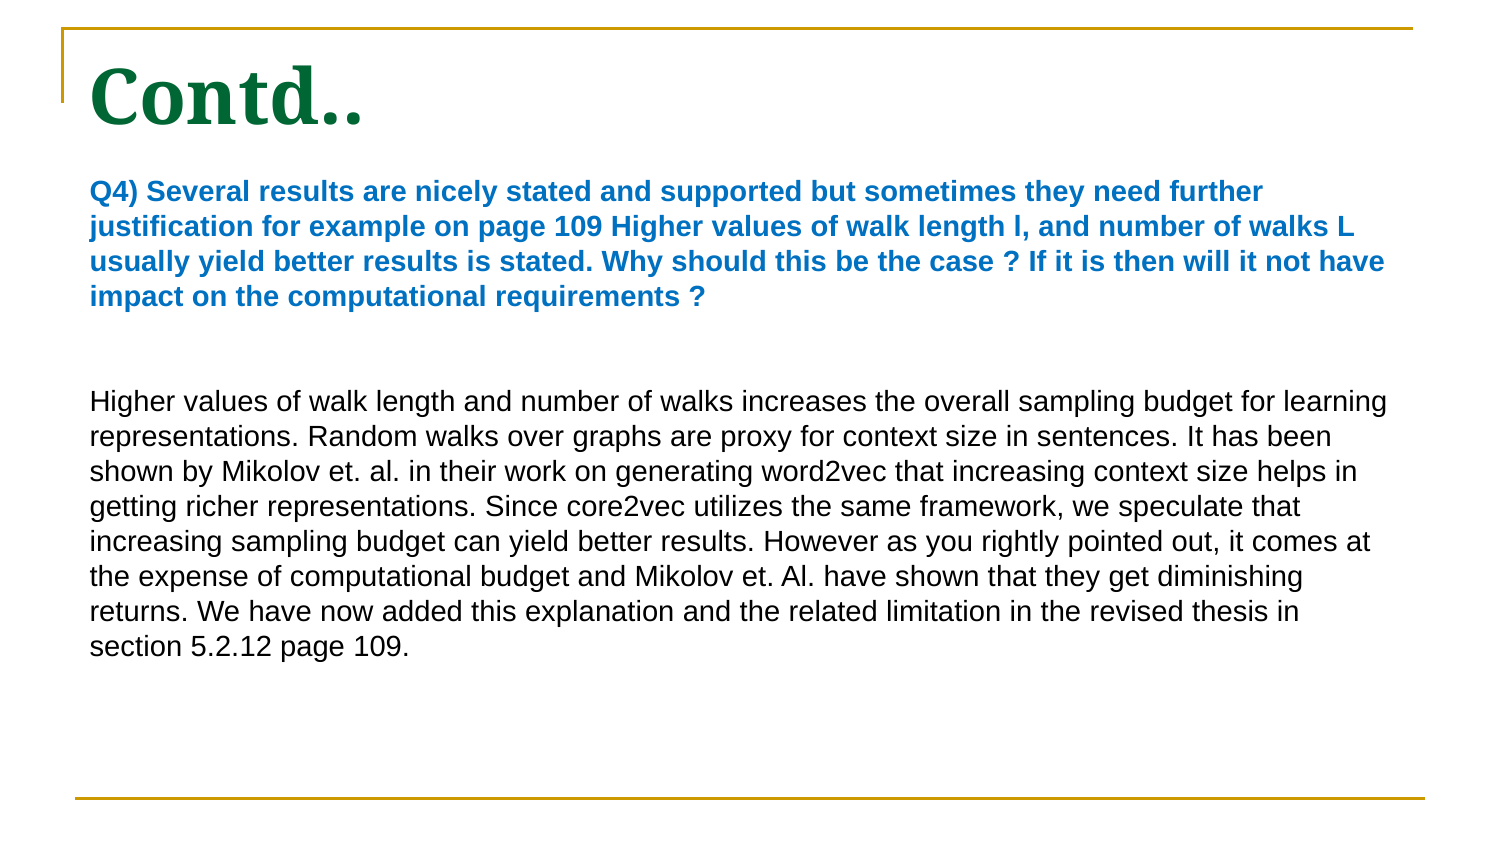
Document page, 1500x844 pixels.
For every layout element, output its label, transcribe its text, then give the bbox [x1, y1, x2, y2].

title Contd.. [74, 34, 1425, 115]
text_box Q4) Several results are nicely stated and supported but sometimes they need further justification for example on page 109 Higher values of walk length l, and number of walks L usually yield better results is stated. Why should this be the case ? If it is then will it not have impact on the computational requirements ? Higher values of walk length and number of walks increases the overall sampling budget for learning representations. Random walks over graphs are proxy for context size in sentences. It has been shown by Mikolov et. al. in their work on generating word2vec that increasing context size helps in getting richer representations. Since core2vec utilizes the same framework, we speculate that increasing sampling budget can yield better results. However as you rightly pointed out, it comes at the expense of computational budget and Mikolov et. Al. have shown that they get diminishing returns. We have now added this explanation and the related limitation in the revised thesis in section 5.2.12 page 109. [74, 165, 1417, 775]
